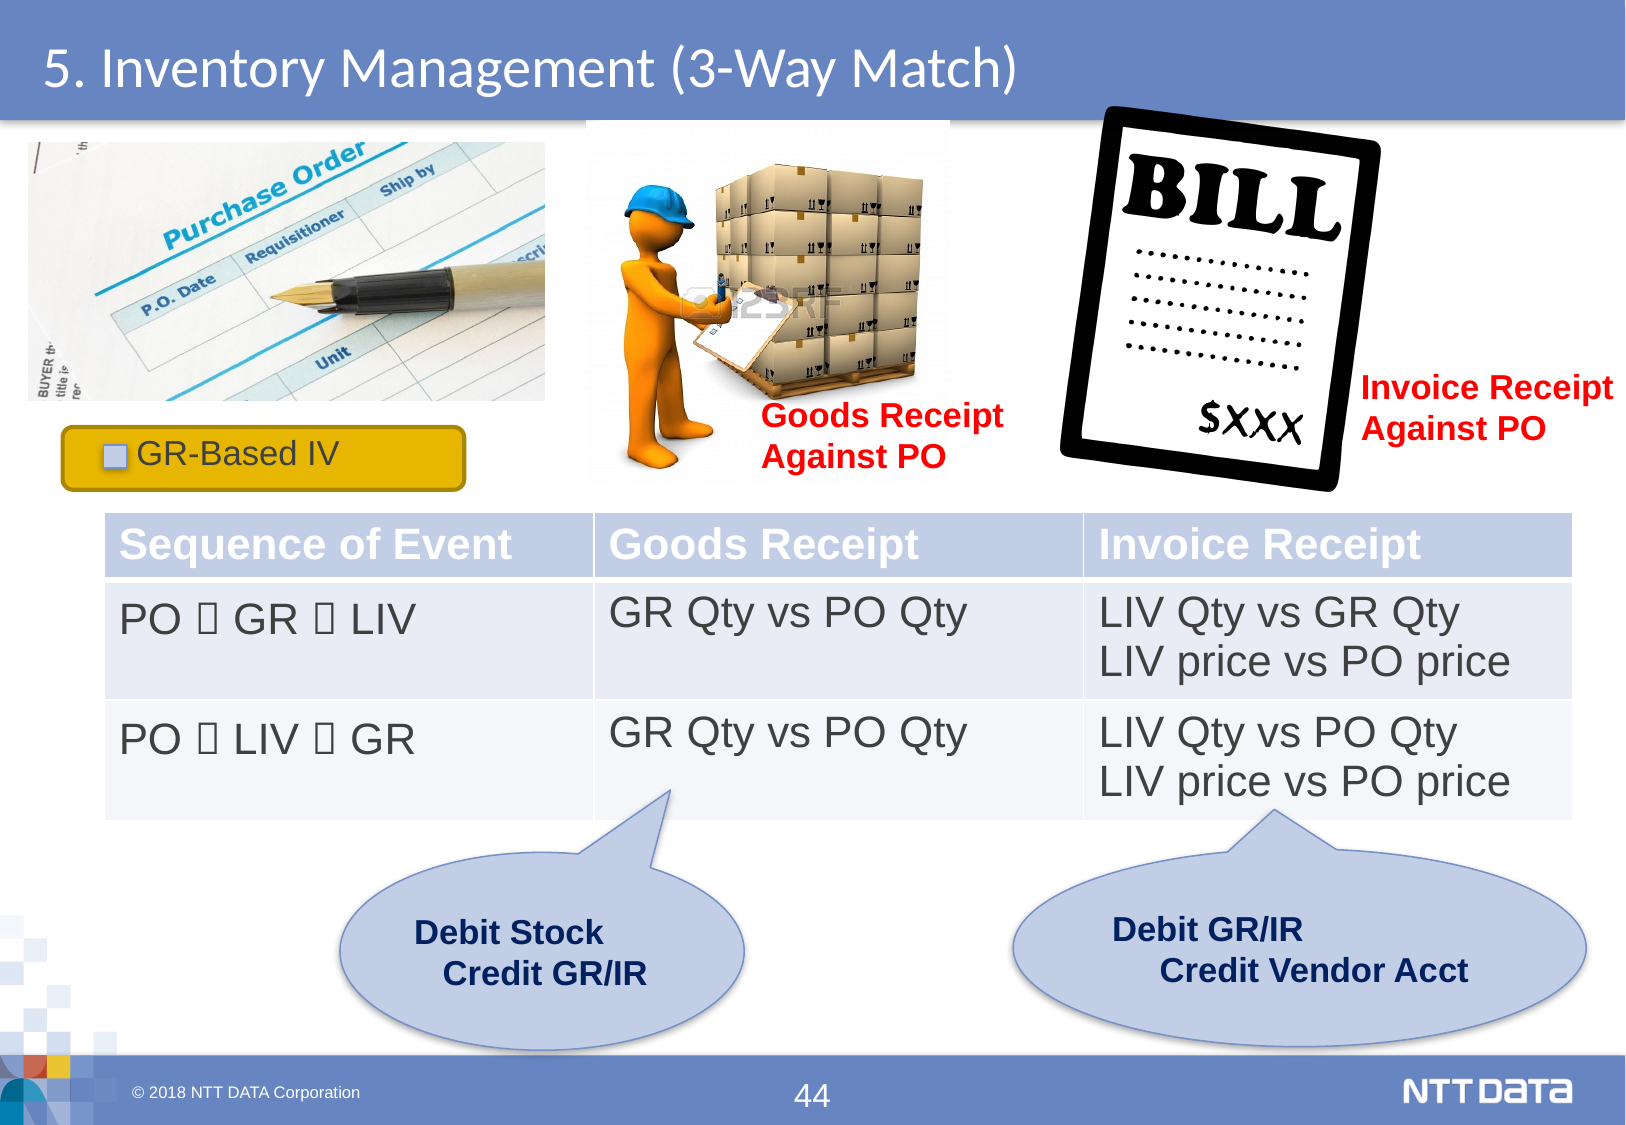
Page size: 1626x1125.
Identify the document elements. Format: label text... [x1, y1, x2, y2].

text_box [60, 424, 467, 492]
table_header Sequence of Event [105, 513, 593, 577]
text_box Debit GR/IR Credit Vendor Acct [1012, 808, 1587, 1048]
text_box GR-Based IV [121, 423, 406, 480]
table_cell PO  LIV  GR [105, 701, 593, 820]
table_cell GR Qty vs PO Qty [595, 583, 1083, 699]
picture [586, 120, 950, 484]
text_box Goods Receipt Against PO [955, 385, 1029, 484]
list 5. Inventory Management (3-Way Match) [28, 0, 1599, 119]
text_box Debit Stock Credit GR/IR [339, 789, 745, 1052]
table_cell LIV Qty vs GR Qty LIV price vs PO price [1084, 583, 1572, 699]
text_box Invoice Receipt Against PO [1385, 357, 1625, 455]
picture [27, 142, 545, 402]
text_box [1013, 2, 1624, 121]
picture [0, 915, 117, 1125]
table_cell PO  GR  LIV [105, 583, 593, 699]
picture [1391, 1066, 1585, 1116]
table_cell GR Qty vs PO Qty [595, 701, 1083, 820]
table_cell LIV Qty vs PO Qty LIV price vs PO price [1084, 701, 1572, 820]
table_header Goods Receipt [595, 513, 1083, 577]
table_header Invoice Receipt [1084, 513, 1572, 577]
picture [1060, 106, 1381, 492]
text_box [103, 444, 121, 469]
